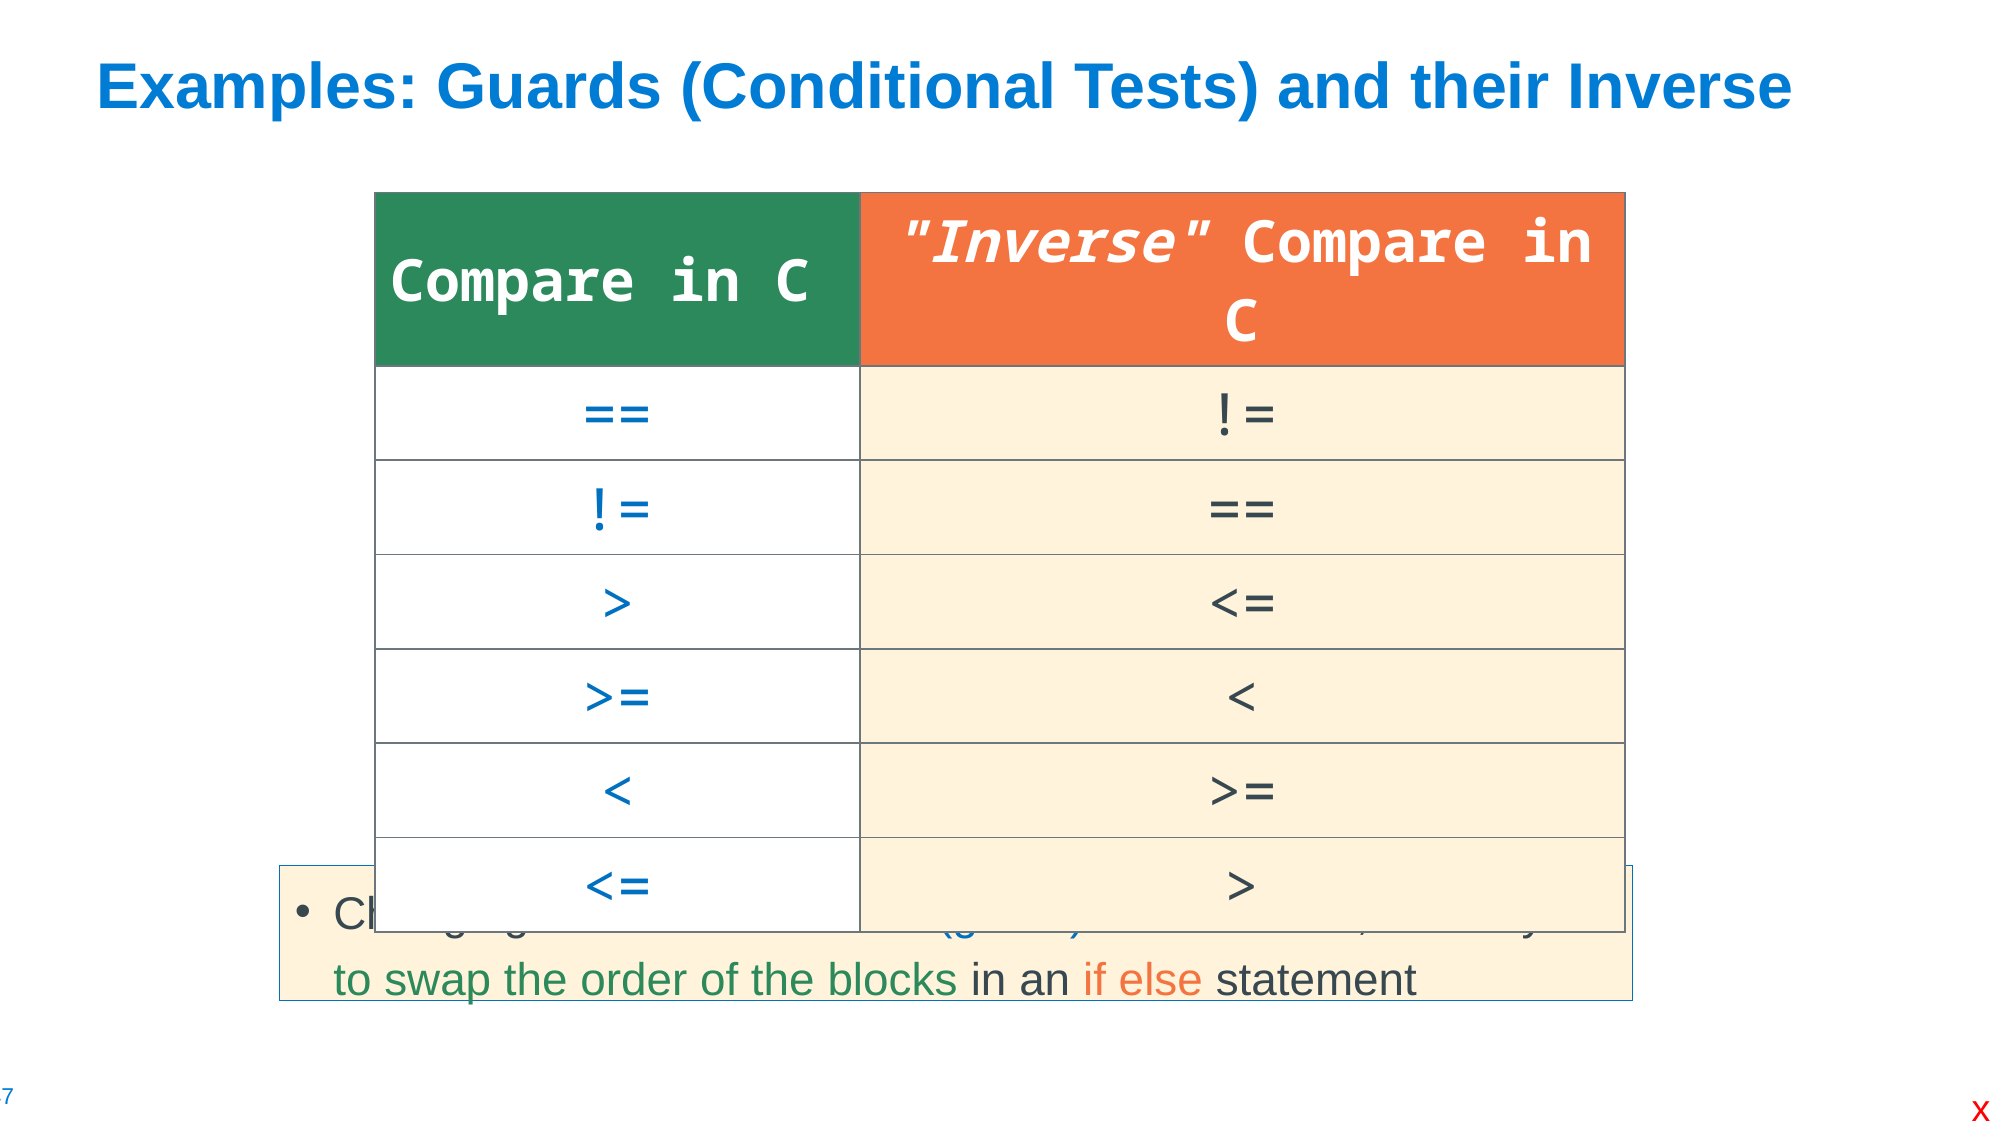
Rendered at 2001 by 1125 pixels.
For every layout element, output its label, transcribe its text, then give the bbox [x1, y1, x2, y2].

table_cell < [376, 744, 859, 837]
table_cell == [861, 461, 1624, 554]
table_cell <= [376, 838, 859, 931]
table_cell <= [861, 555, 1624, 648]
table_cell == [376, 367, 859, 459]
text_box x [1956, 1076, 2000, 1125]
table_cell >= [376, 650, 859, 742]
list Changing the conditional test (guard) to its inverse, allows you to swap the order of the blocks in an if else statement [279, 865, 1633, 1001]
table_cell > [861, 838, 1624, 931]
table_cell != [861, 367, 1624, 459]
table_header "Inverse" Compare in C [861, 193, 1624, 365]
table_header Compare in C [376, 193, 859, 365]
table_cell > [376, 555, 859, 648]
table_cell < [861, 650, 1624, 742]
table_cell != [376, 461, 859, 554]
table_cell >= [861, 744, 1624, 837]
title Examples: Guards (Conditional Tests) and their Inverse [81, 13, 1831, 131]
